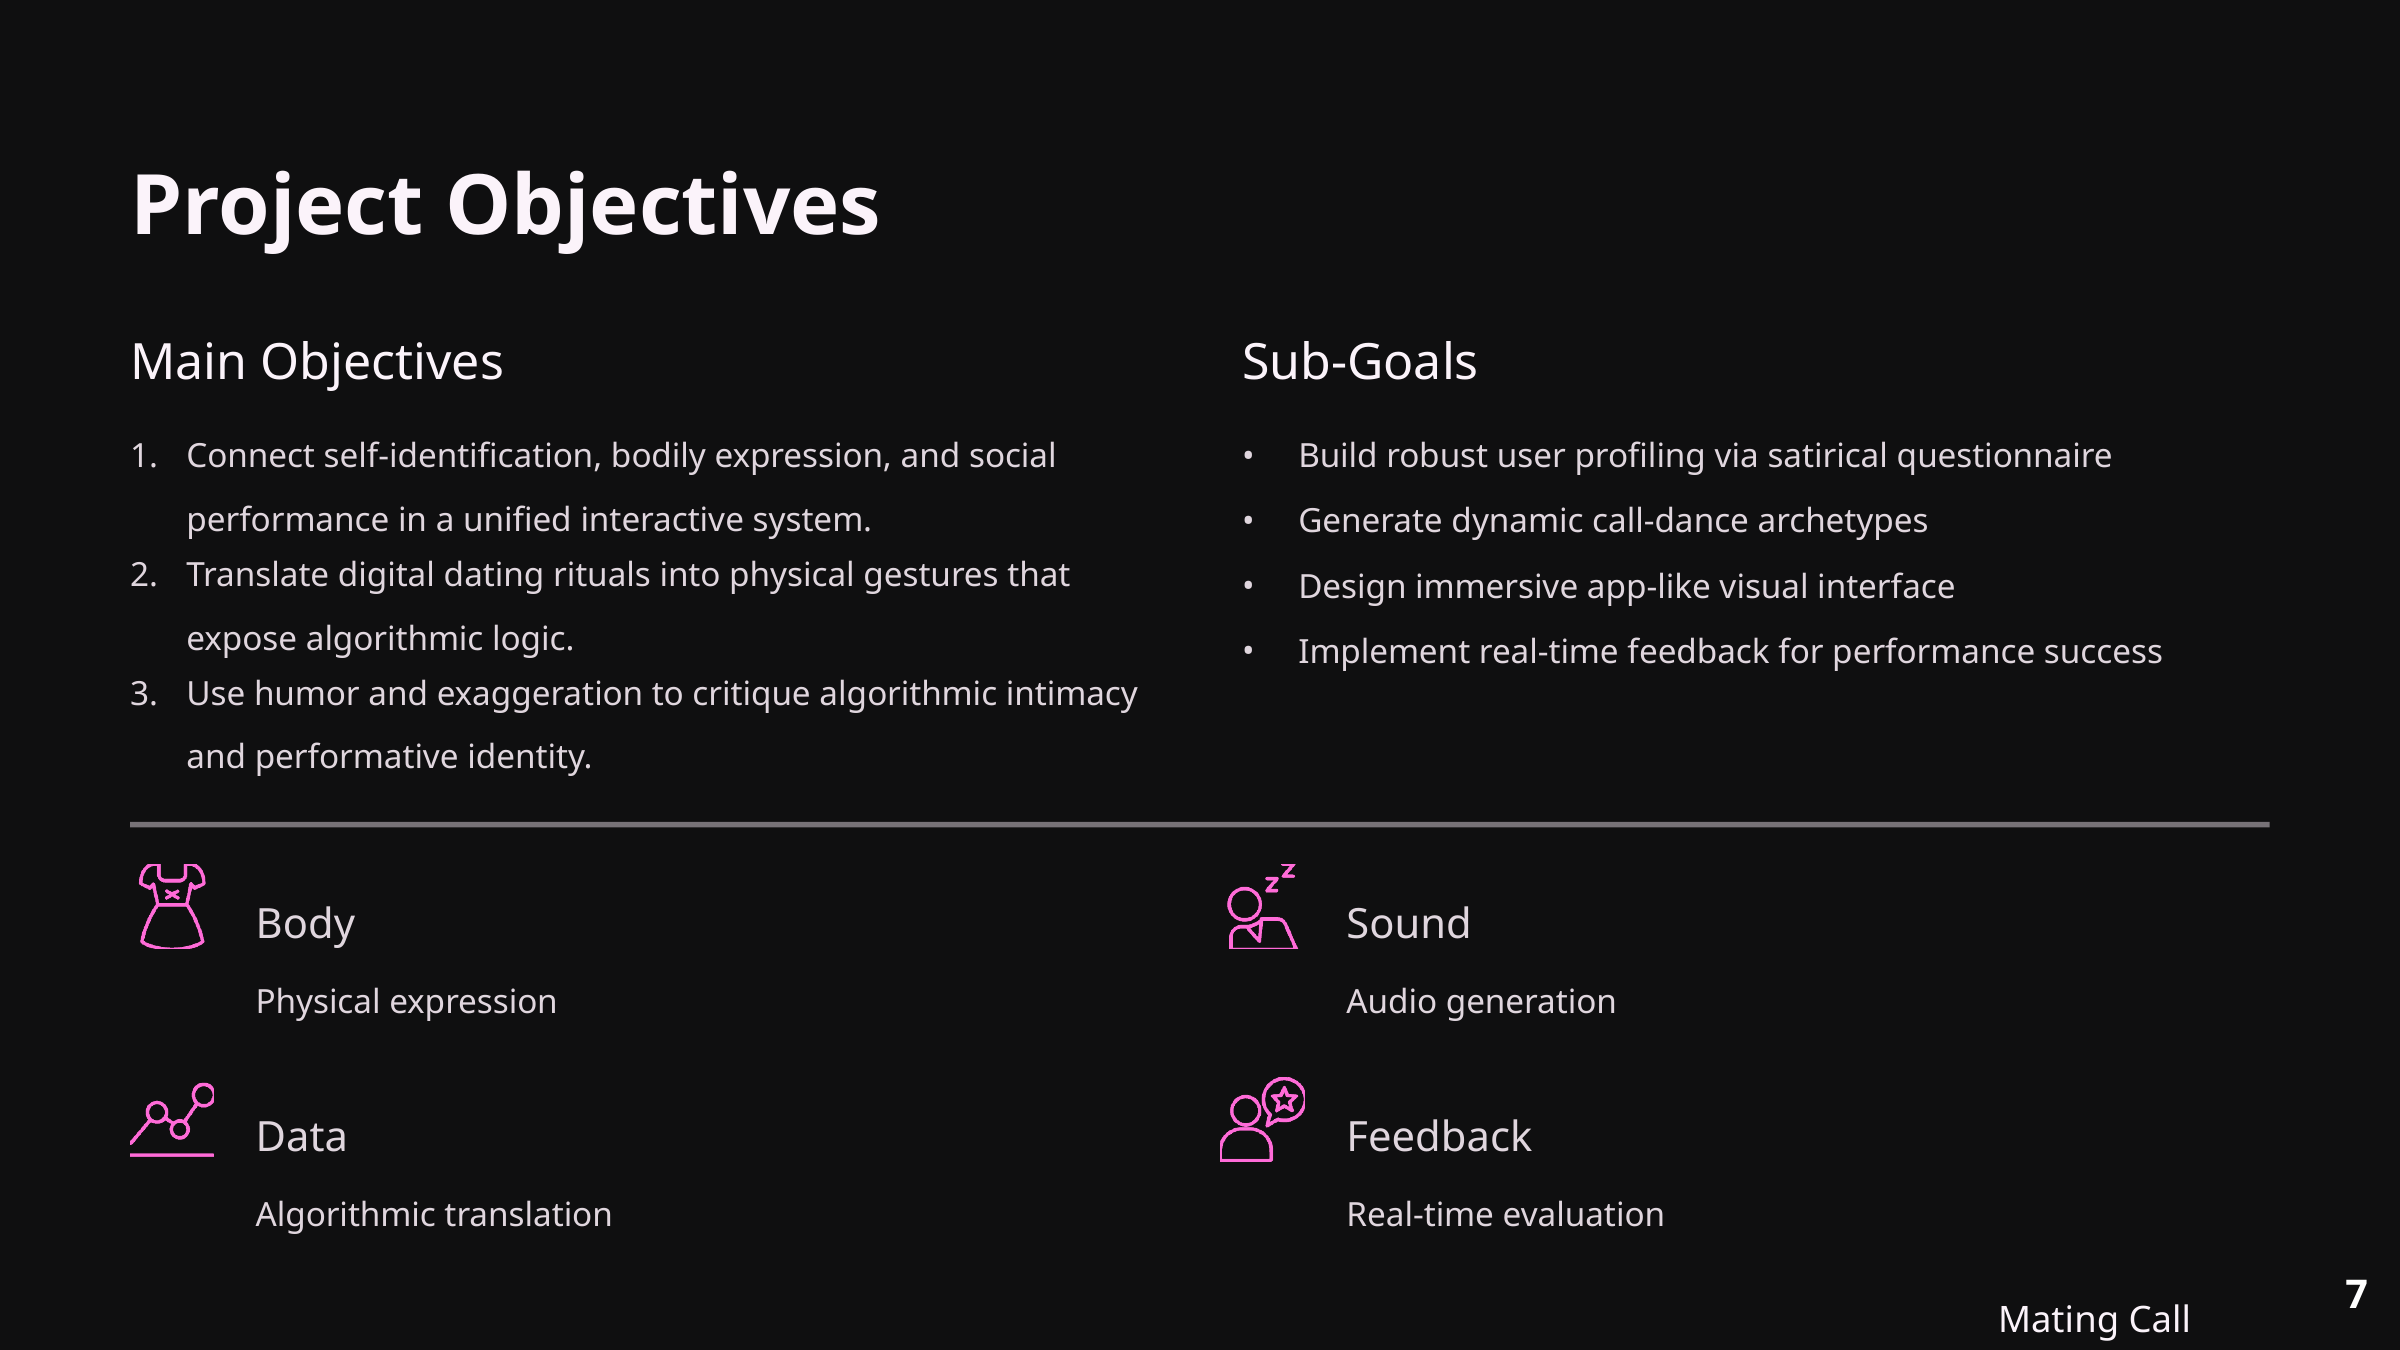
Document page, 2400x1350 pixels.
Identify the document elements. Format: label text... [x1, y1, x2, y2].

text_box Real-time evaluation [1346, 1170, 2270, 1224]
text_box Audio generation [1346, 957, 2270, 1011]
picture [1220, 1077, 1305, 1162]
text_box Design immersive app-like visual interface [1242, 541, 2271, 595]
text_box Main Objectives [130, 314, 633, 378]
text_box Sub-Goals [1242, 314, 1745, 378]
text_box Implement real-time feedback for performance success [1242, 606, 2271, 661]
text_box Generate dynamic call-dance archetypes [1242, 476, 2271, 530]
text_box Feedback [1346, 1097, 1765, 1150]
text_box Algorithmic translation [255, 1170, 1179, 1224]
text_box Build robust user profiling via satirical questionnaire [1242, 410, 2271, 465]
text_box Sound [1346, 884, 1765, 938]
text_box [1998, 1202, 2400, 1350]
text_box Mating Call [1998, 1268, 2374, 1328]
picture [129, 864, 215, 949]
slide_number 7 [2245, 1246, 2390, 1350]
picture [129, 1077, 215, 1162]
text_box Translate digital dating rituals into physical gestures that expose algorithmic logic. [130, 529, 1160, 637]
text_box Connect self-identification, bodily expression, and social performance in a unified interactive system. [130, 410, 1160, 518]
text_box [130, 821, 2270, 828]
text_box Project Objectives [130, 126, 1035, 231]
text_box Physical expression [255, 957, 1179, 1011]
text_box Body [255, 884, 675, 938]
text_box Data [255, 1097, 675, 1150]
text_box Use humor and exaggeration to critique algorithmic intimacy and performative identity. [130, 648, 1160, 756]
picture [1220, 864, 1305, 949]
